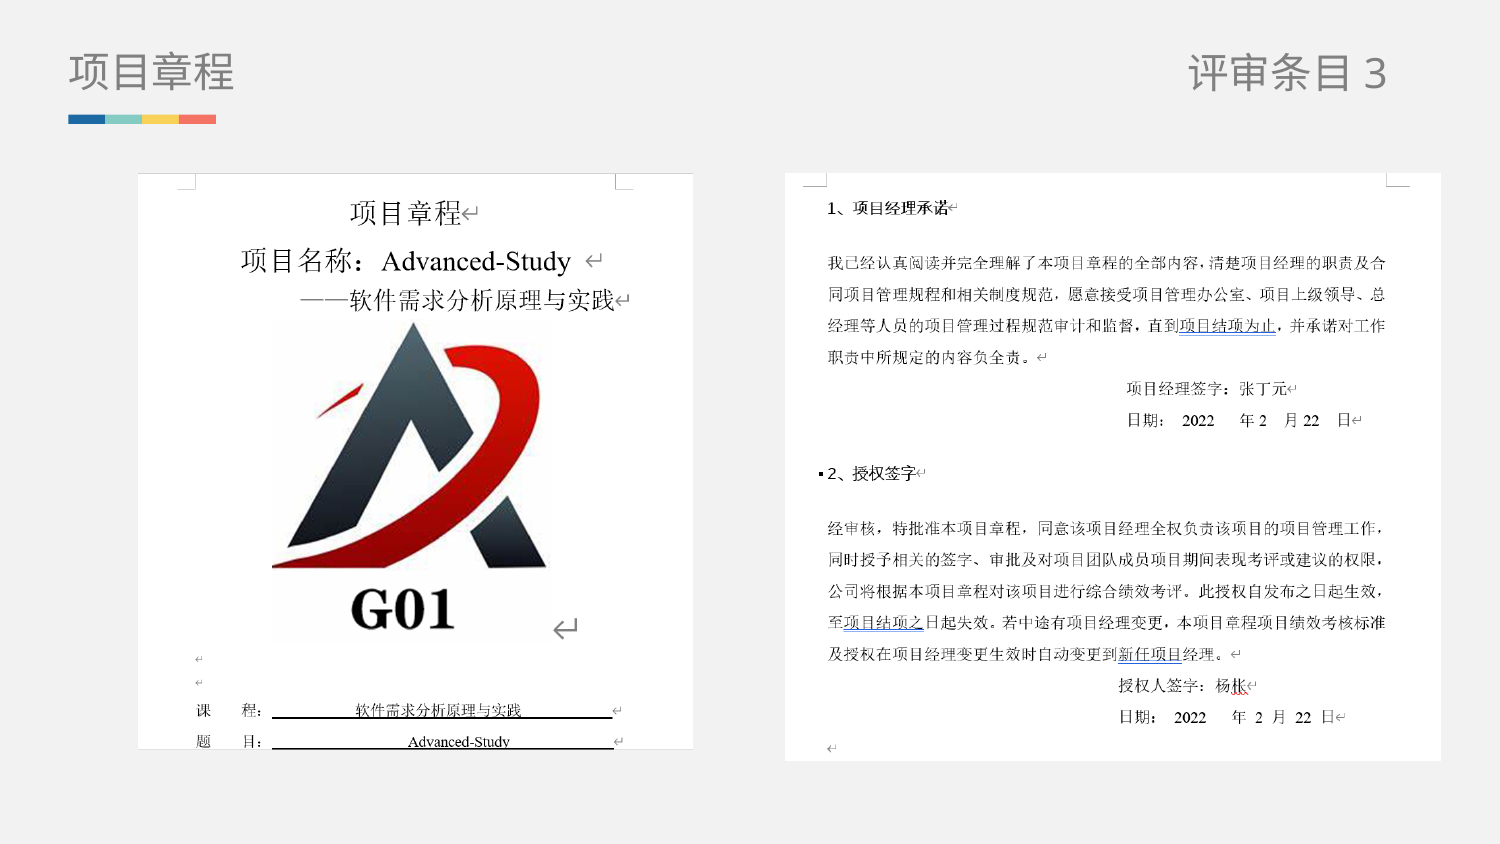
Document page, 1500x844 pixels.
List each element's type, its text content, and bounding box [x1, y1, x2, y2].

picture [785, 173, 1441, 762]
text_box 评审条目3 [1187, 46, 1500, 97]
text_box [68, 114, 217, 125]
picture [138, 173, 693, 750]
text_box 项目章程 [68, 45, 524, 96]
